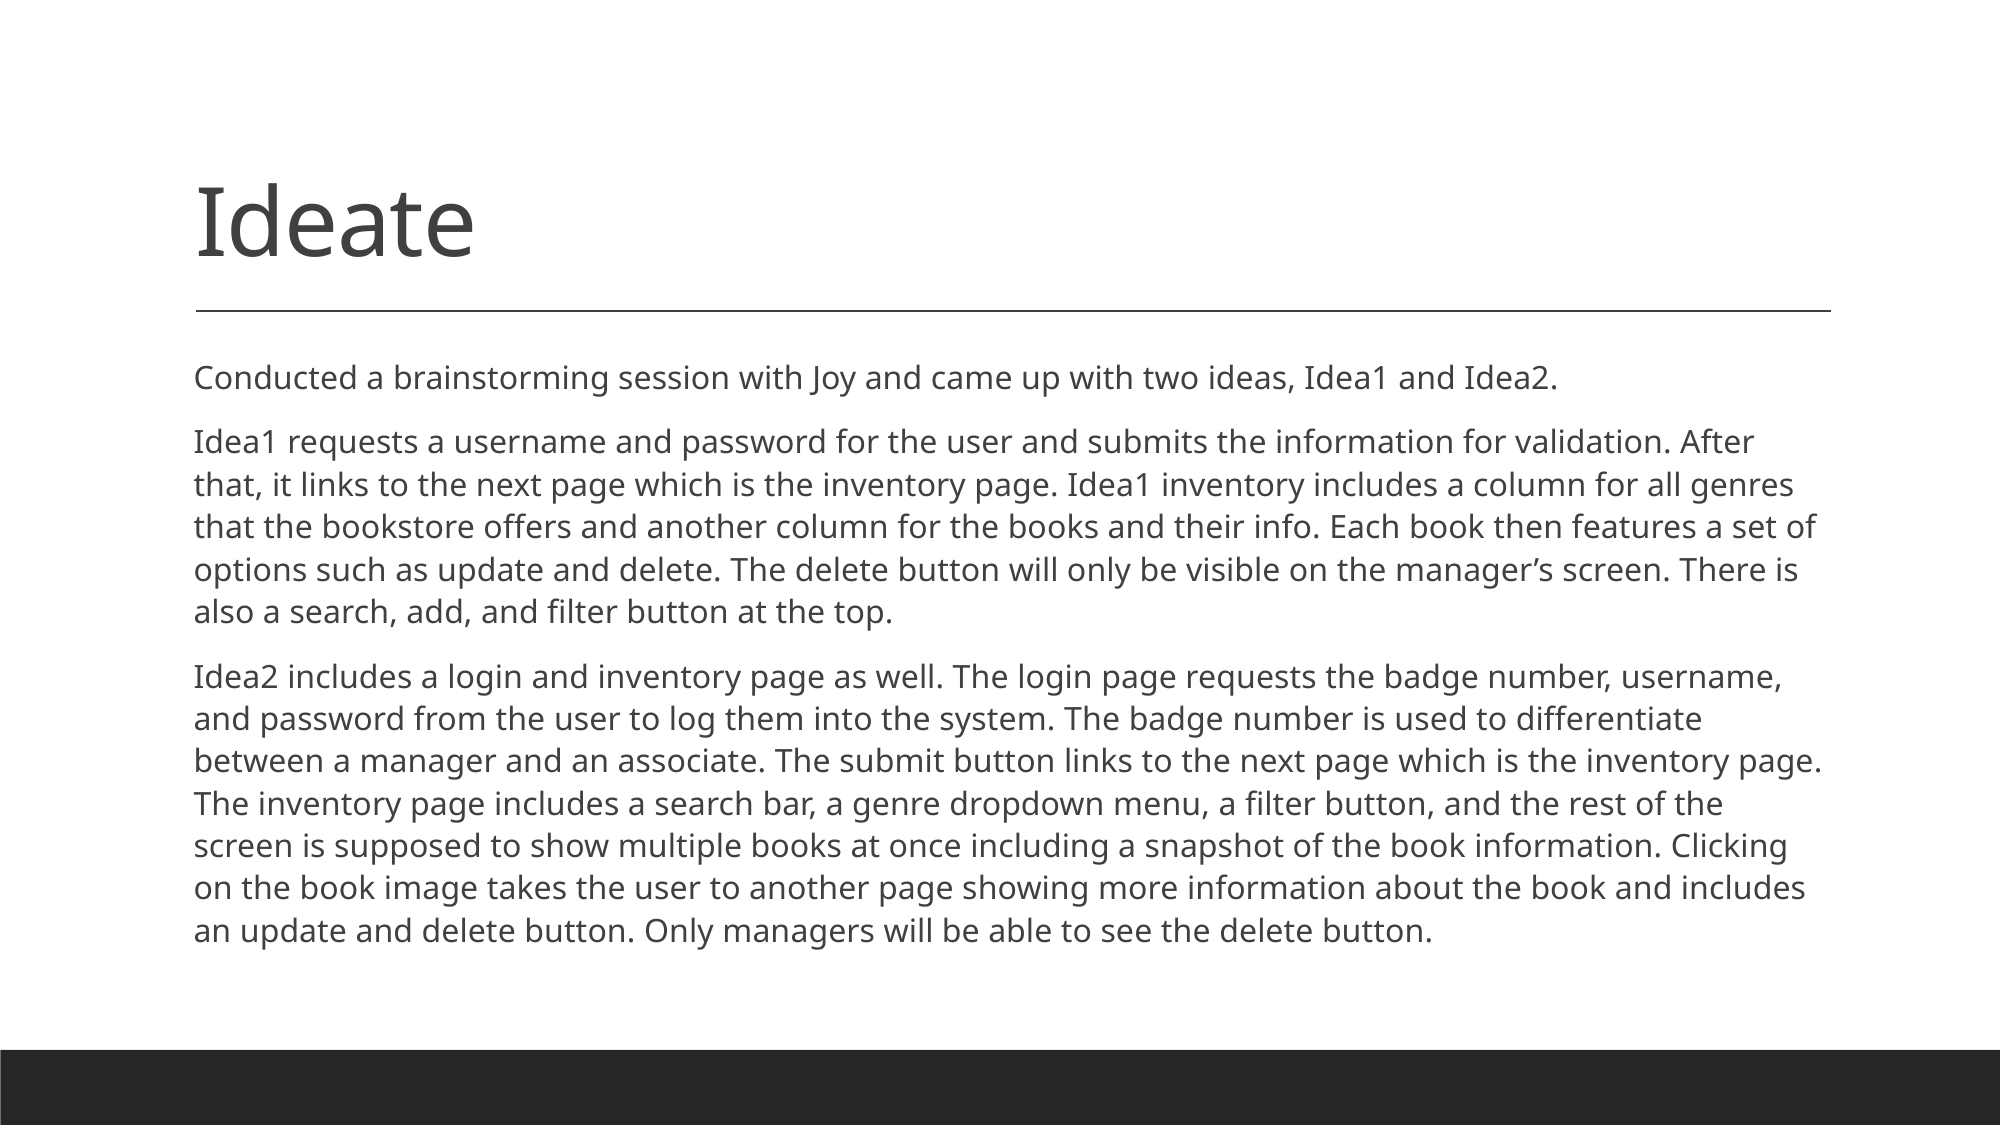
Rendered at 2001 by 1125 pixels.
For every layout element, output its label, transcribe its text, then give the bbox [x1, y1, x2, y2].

title Ideate [180, 47, 1830, 285]
list Conducted a brainstorming session with Joy and came up with two ideas, Idea1 and Idea2. Idea1 requests a username and password for the user and submits the information for validation. After that, it links to the next page which is the inventory page. Idea1 inventory includes a column for all genres that the bookstore offers and another column for the books and their info. Each book then features a set of options such as update and delete. The delete button will only be visible on the manager’s screen. There is also a search, add, and filter button at the top. Idea2 includes a login and inventory page as well. The login page requests the badge number, username, and password from the user to log them into the system. The badge number is used to differentiate between a manager and an associate. The submit button links to the next page which is the inventory page. The inventory page includes a search bar, a genre dropdown menu, a filter button, and the rest of the screen is supposed to show multiple books at once including a snapshot of the book information. Clicking on the book image takes the user to another page showing more information about the book and includes an update and delete button. Only managers will be able to see the delete button. [180, 345, 1830, 963]
